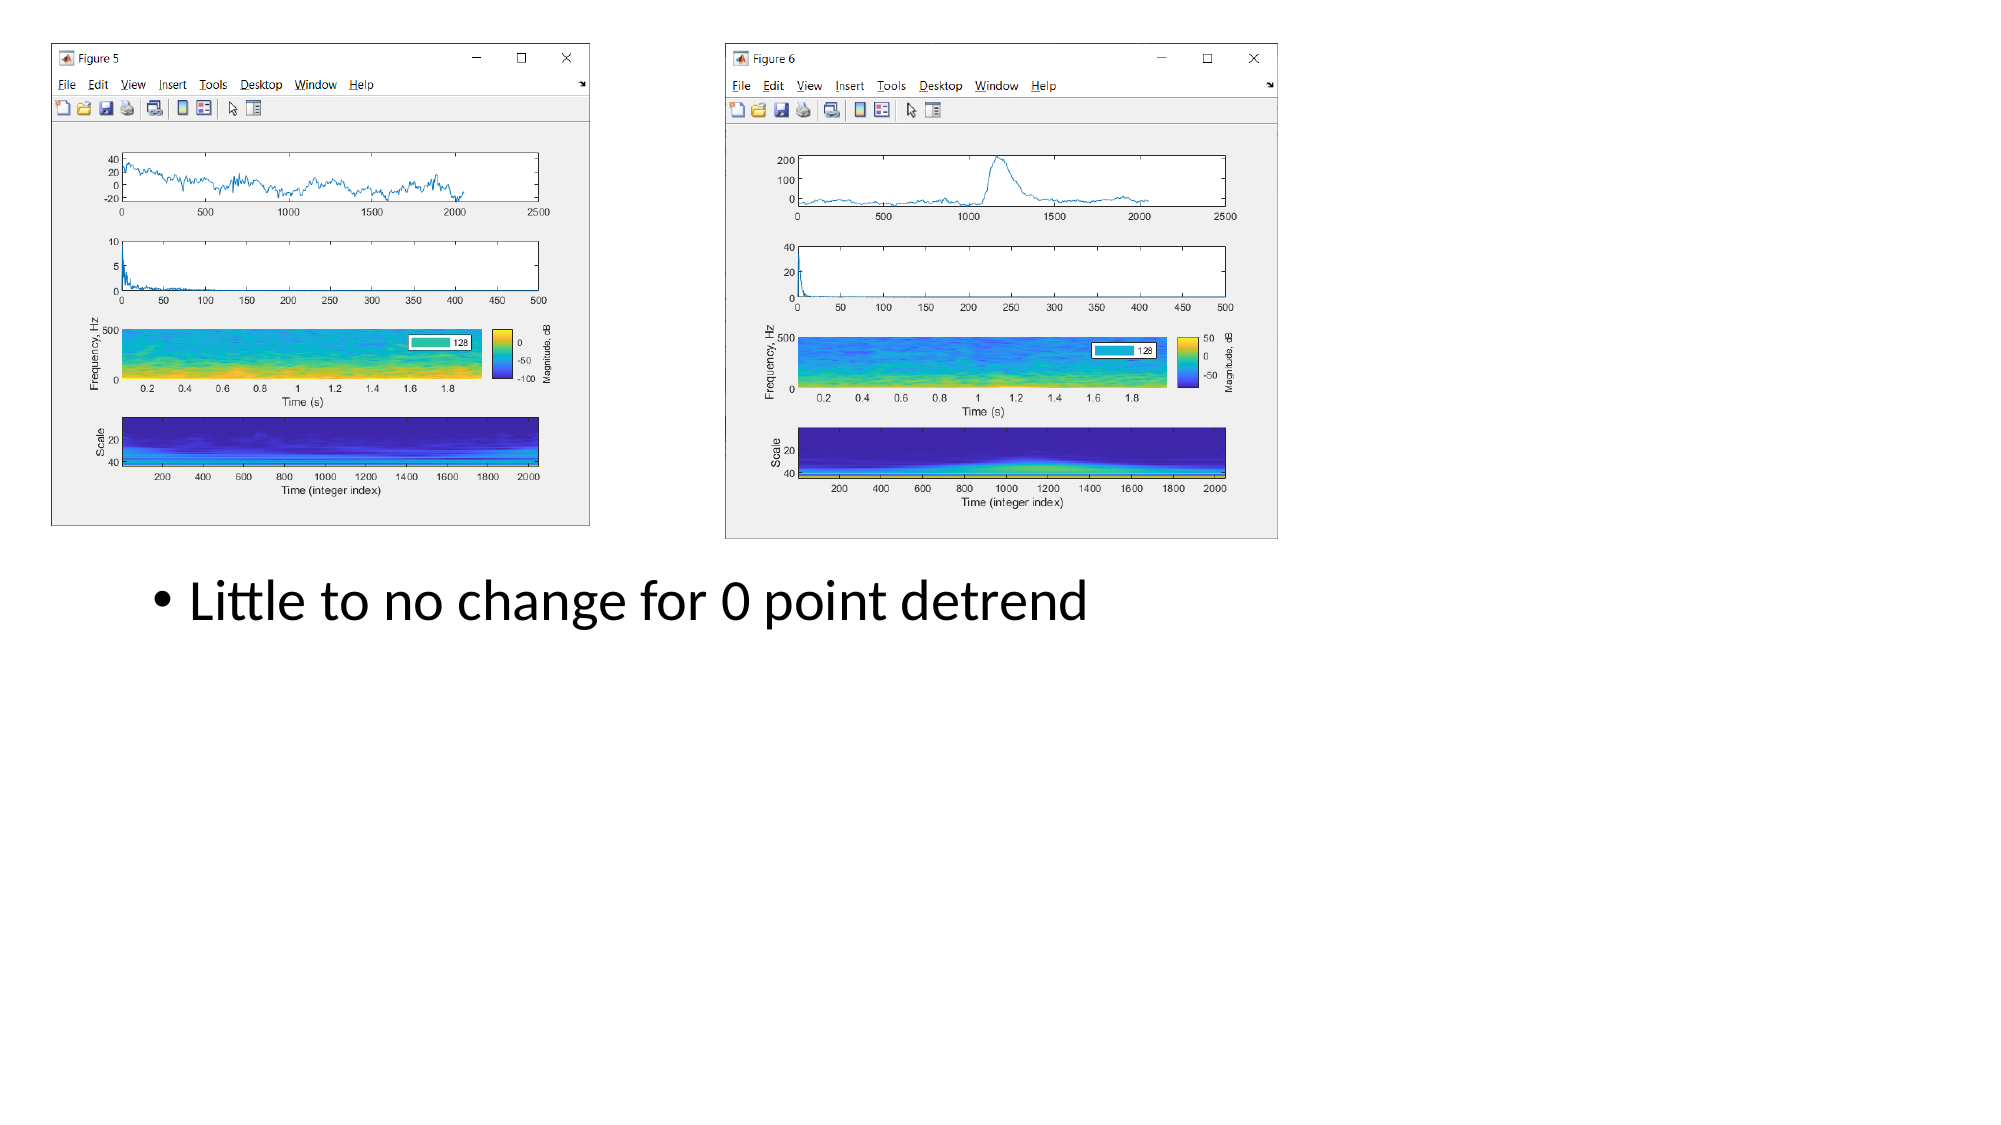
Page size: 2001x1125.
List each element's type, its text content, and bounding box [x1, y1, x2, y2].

picture [51, 43, 590, 526]
list Little to no change for 0 point detrend [137, 562, 1863, 825]
picture [725, 43, 1278, 539]
